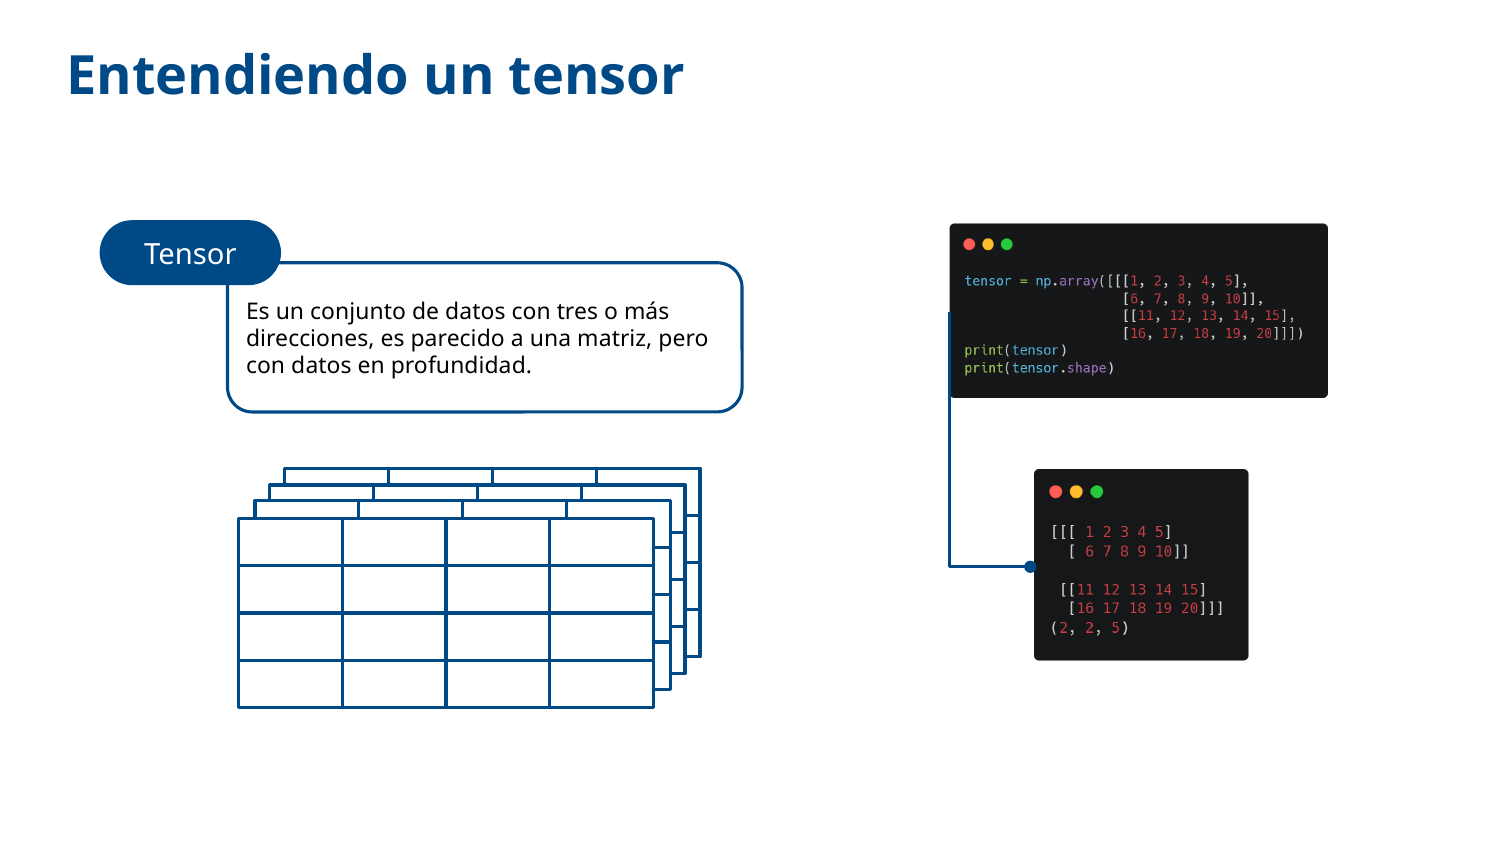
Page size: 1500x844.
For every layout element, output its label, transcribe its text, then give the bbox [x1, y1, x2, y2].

picture [1030, 469, 1252, 665]
picture [949, 223, 1331, 401]
text_box Tensor [99, 220, 282, 286]
title Entendiendo un tensor [51, 32, 972, 127]
text_box Es un conjunto de datos con tres o más direcciones, es parecido a una matriz, pero con datos en profundidad. [227, 262, 743, 412]
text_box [238, 468, 701, 708]
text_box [949, 312, 1031, 567]
